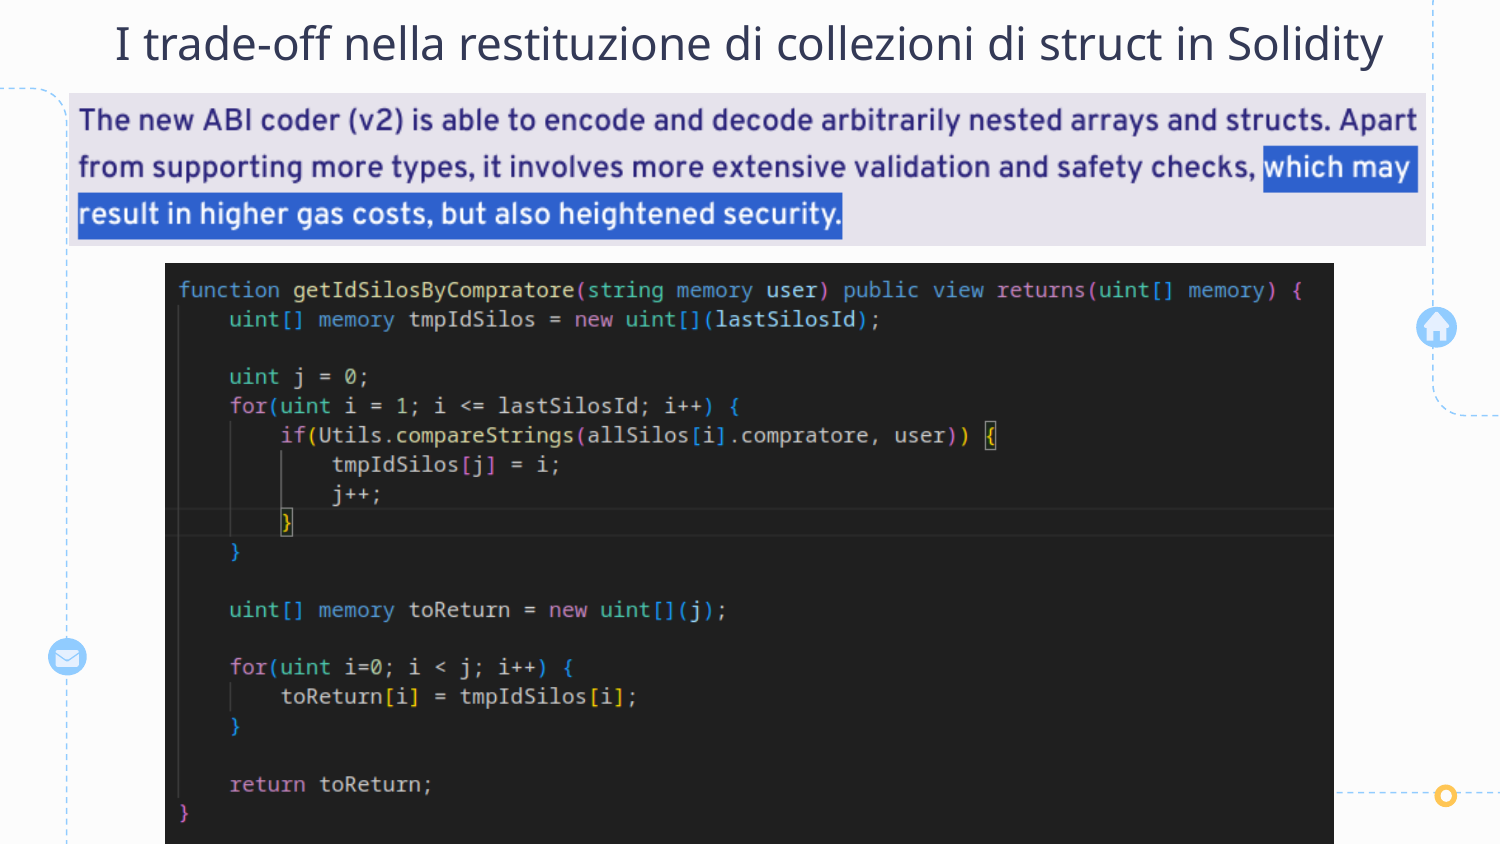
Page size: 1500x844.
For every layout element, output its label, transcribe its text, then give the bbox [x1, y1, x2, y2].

picture [69, 92, 1426, 246]
title I trade-off nella restituzione di collezioni di struct in Solidity [0, 0, 1500, 94]
picture [165, 263, 1334, 844]
